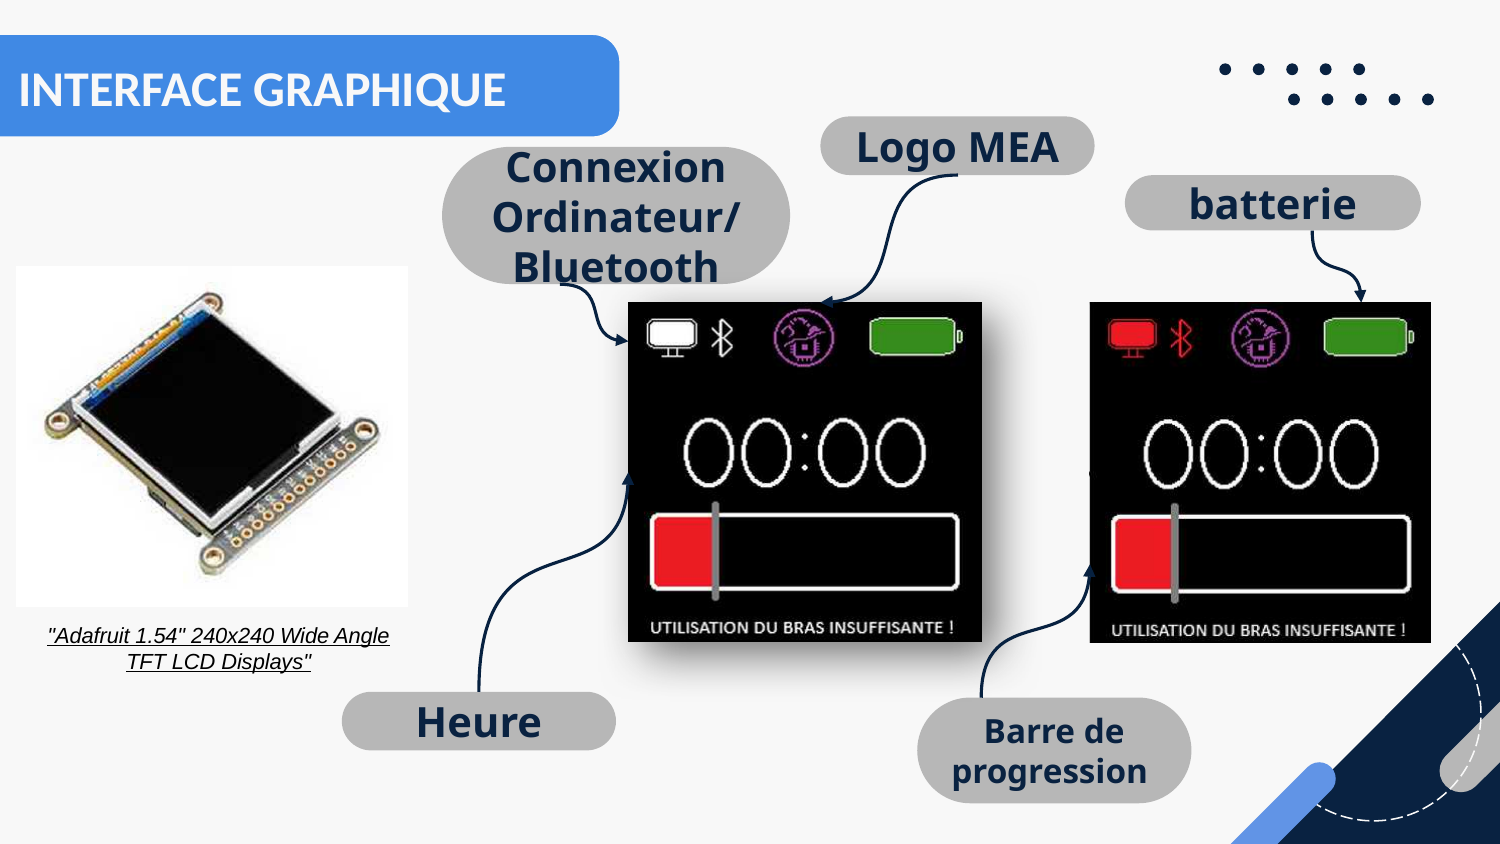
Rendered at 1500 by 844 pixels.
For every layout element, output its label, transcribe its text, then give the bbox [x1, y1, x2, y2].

text_box Connexion Ordinateur/ Bluetooth [442, 146, 791, 285]
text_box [559, 284, 629, 342]
text_box Logo MEA [820, 116, 1095, 176]
text_box batterie [1124, 175, 1421, 231]
title INTERFACE GRAPHIQUE [3, 40, 629, 135]
picture [627, 302, 982, 643]
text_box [968, 576, 1103, 686]
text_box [443, 507, 664, 658]
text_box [1300, 241, 1374, 292]
text_box Heure [341, 691, 617, 751]
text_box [820, 174, 959, 303]
picture [1089, 302, 1431, 643]
text_box "Adafruit 1.54" 240x240 Wide Angle TFT LCD Displays" [11, 614, 427, 682]
text_box Barre de progression [917, 697, 1192, 804]
text_box [0, 30, 615, 141]
picture [15, 266, 409, 607]
